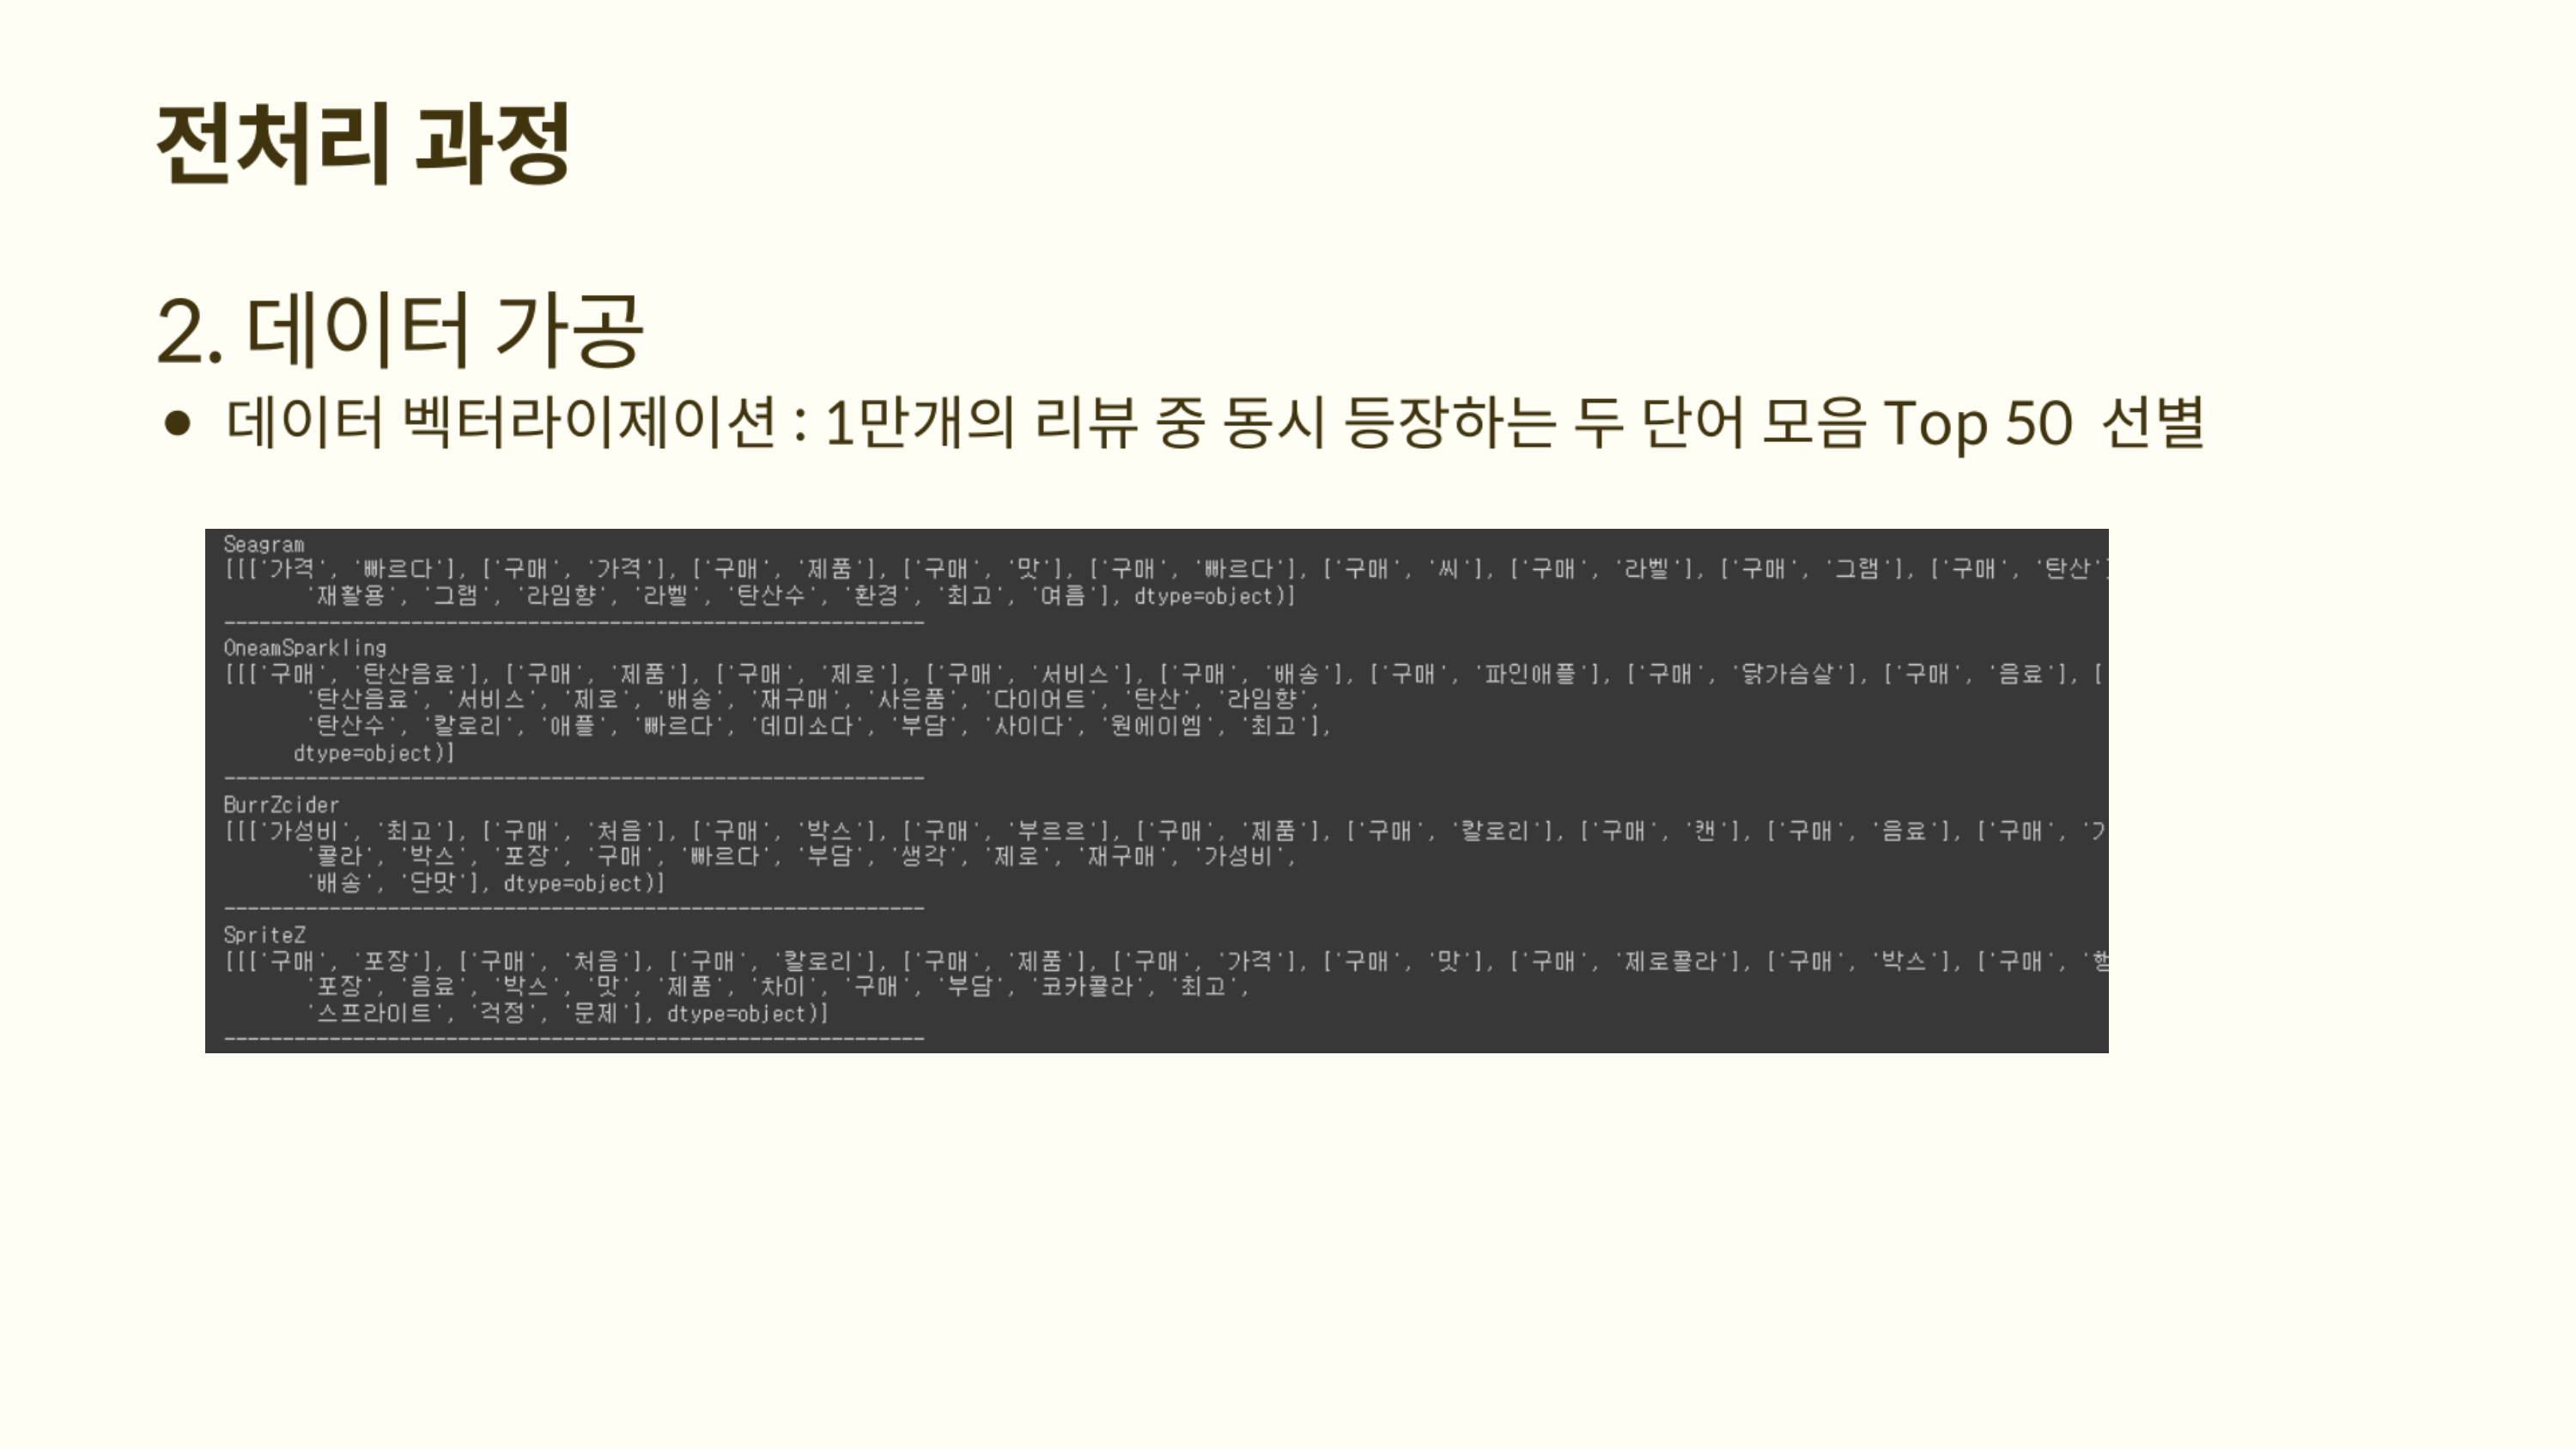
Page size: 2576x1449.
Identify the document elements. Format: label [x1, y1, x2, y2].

picture [140, 64, 611, 227]
picture [140, 254, 2242, 497]
text_box [205, 529, 2110, 1053]
